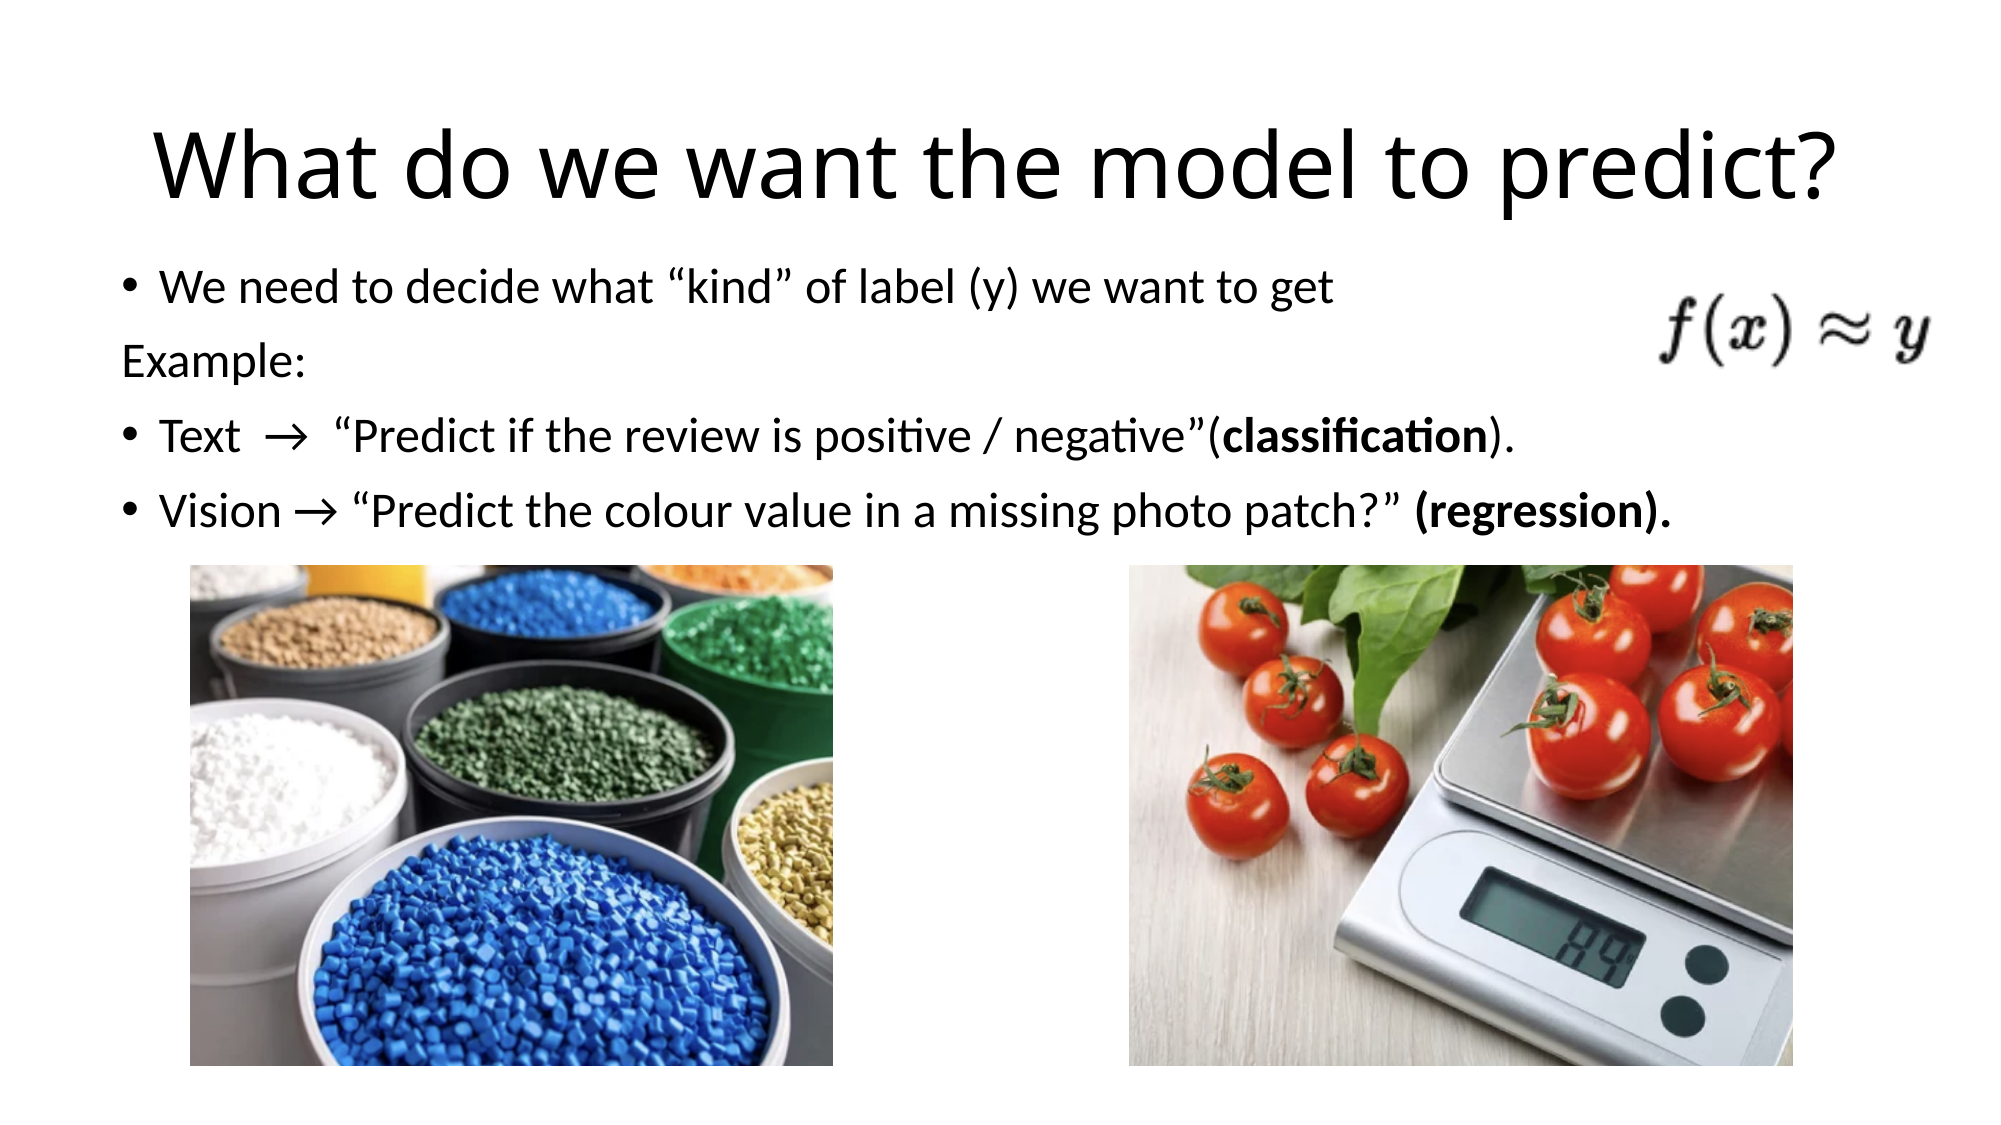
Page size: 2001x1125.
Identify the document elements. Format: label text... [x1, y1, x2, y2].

title What do we want the model to predict? [137, 59, 1863, 252]
picture [1615, 252, 1969, 387]
picture [190, 565, 833, 1066]
list We need to decide what “kind” of label (y) we want to get Example: Text → “Predict if the review is positive / negative”(classification). Vision → “Predict the colour value in a missing photo patch?” (regression). [106, 252, 1832, 967]
picture [1129, 565, 1793, 1066]
